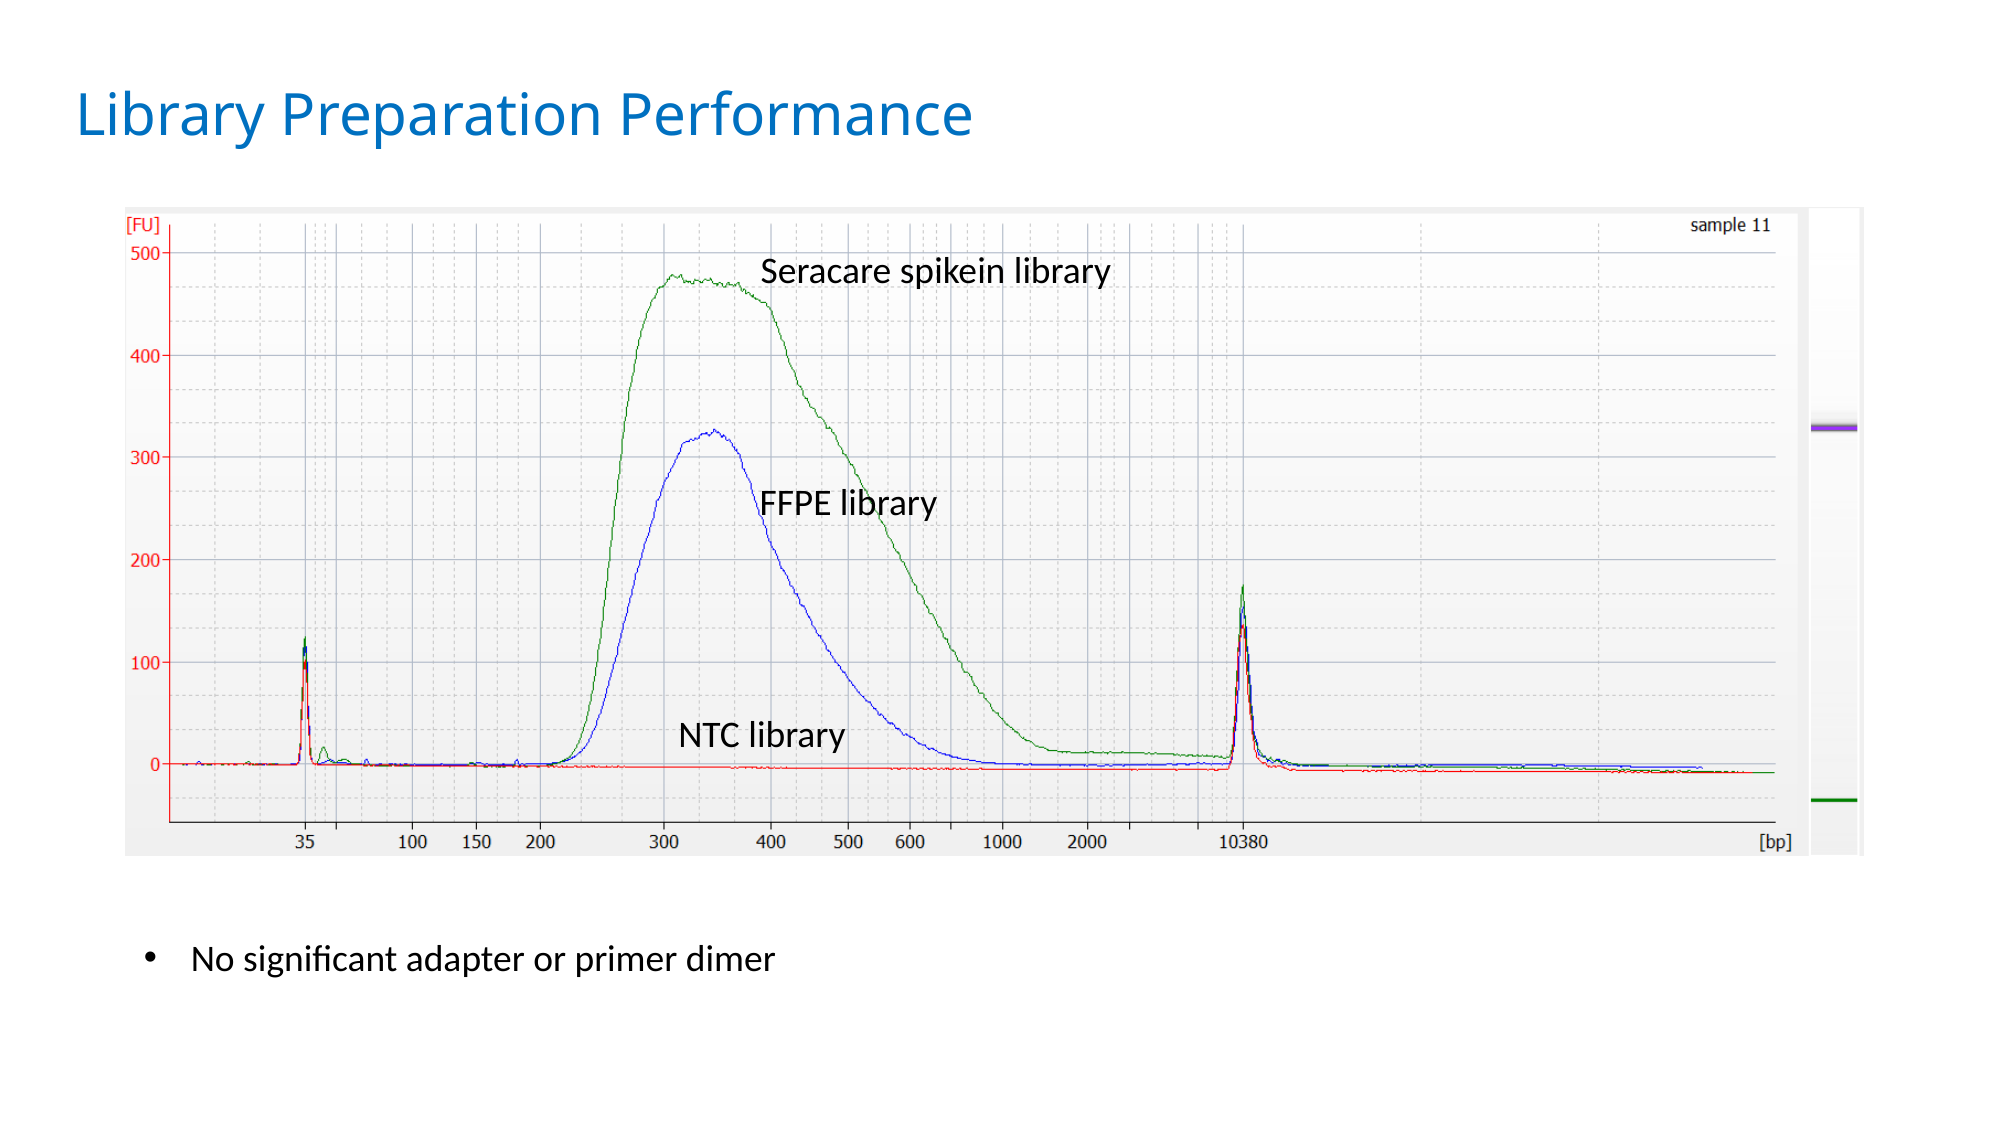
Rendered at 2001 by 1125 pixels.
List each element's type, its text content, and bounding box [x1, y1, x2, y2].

text_box Library Preparation Performance [60, 69, 989, 155]
text_box No significant adapter or primer dimer [129, 926, 792, 987]
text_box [125, 207, 1864, 856]
